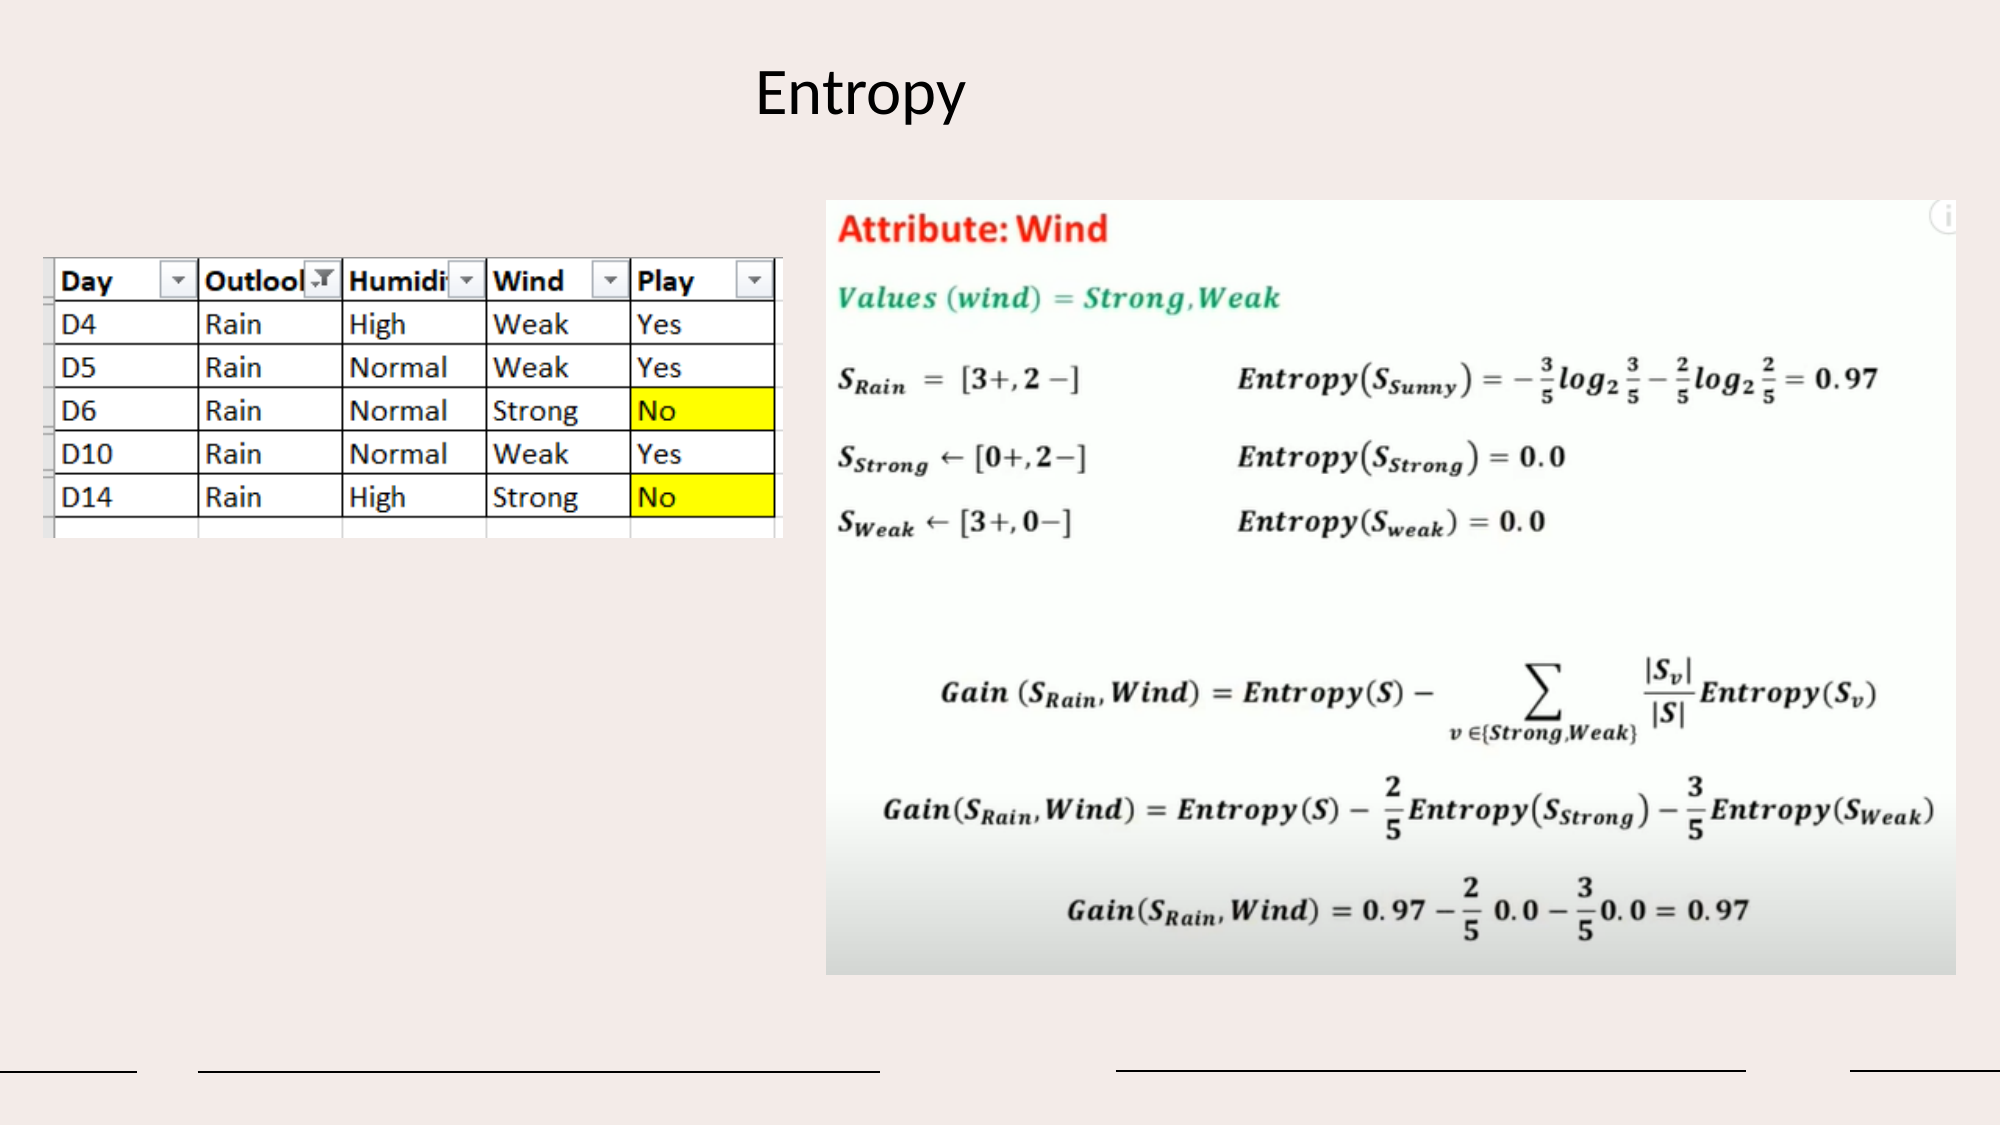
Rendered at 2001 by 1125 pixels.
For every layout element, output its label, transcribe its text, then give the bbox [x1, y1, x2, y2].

picture [43, 257, 783, 538]
text_box Entropy [451, 40, 1271, 136]
picture [826, 200, 1956, 975]
